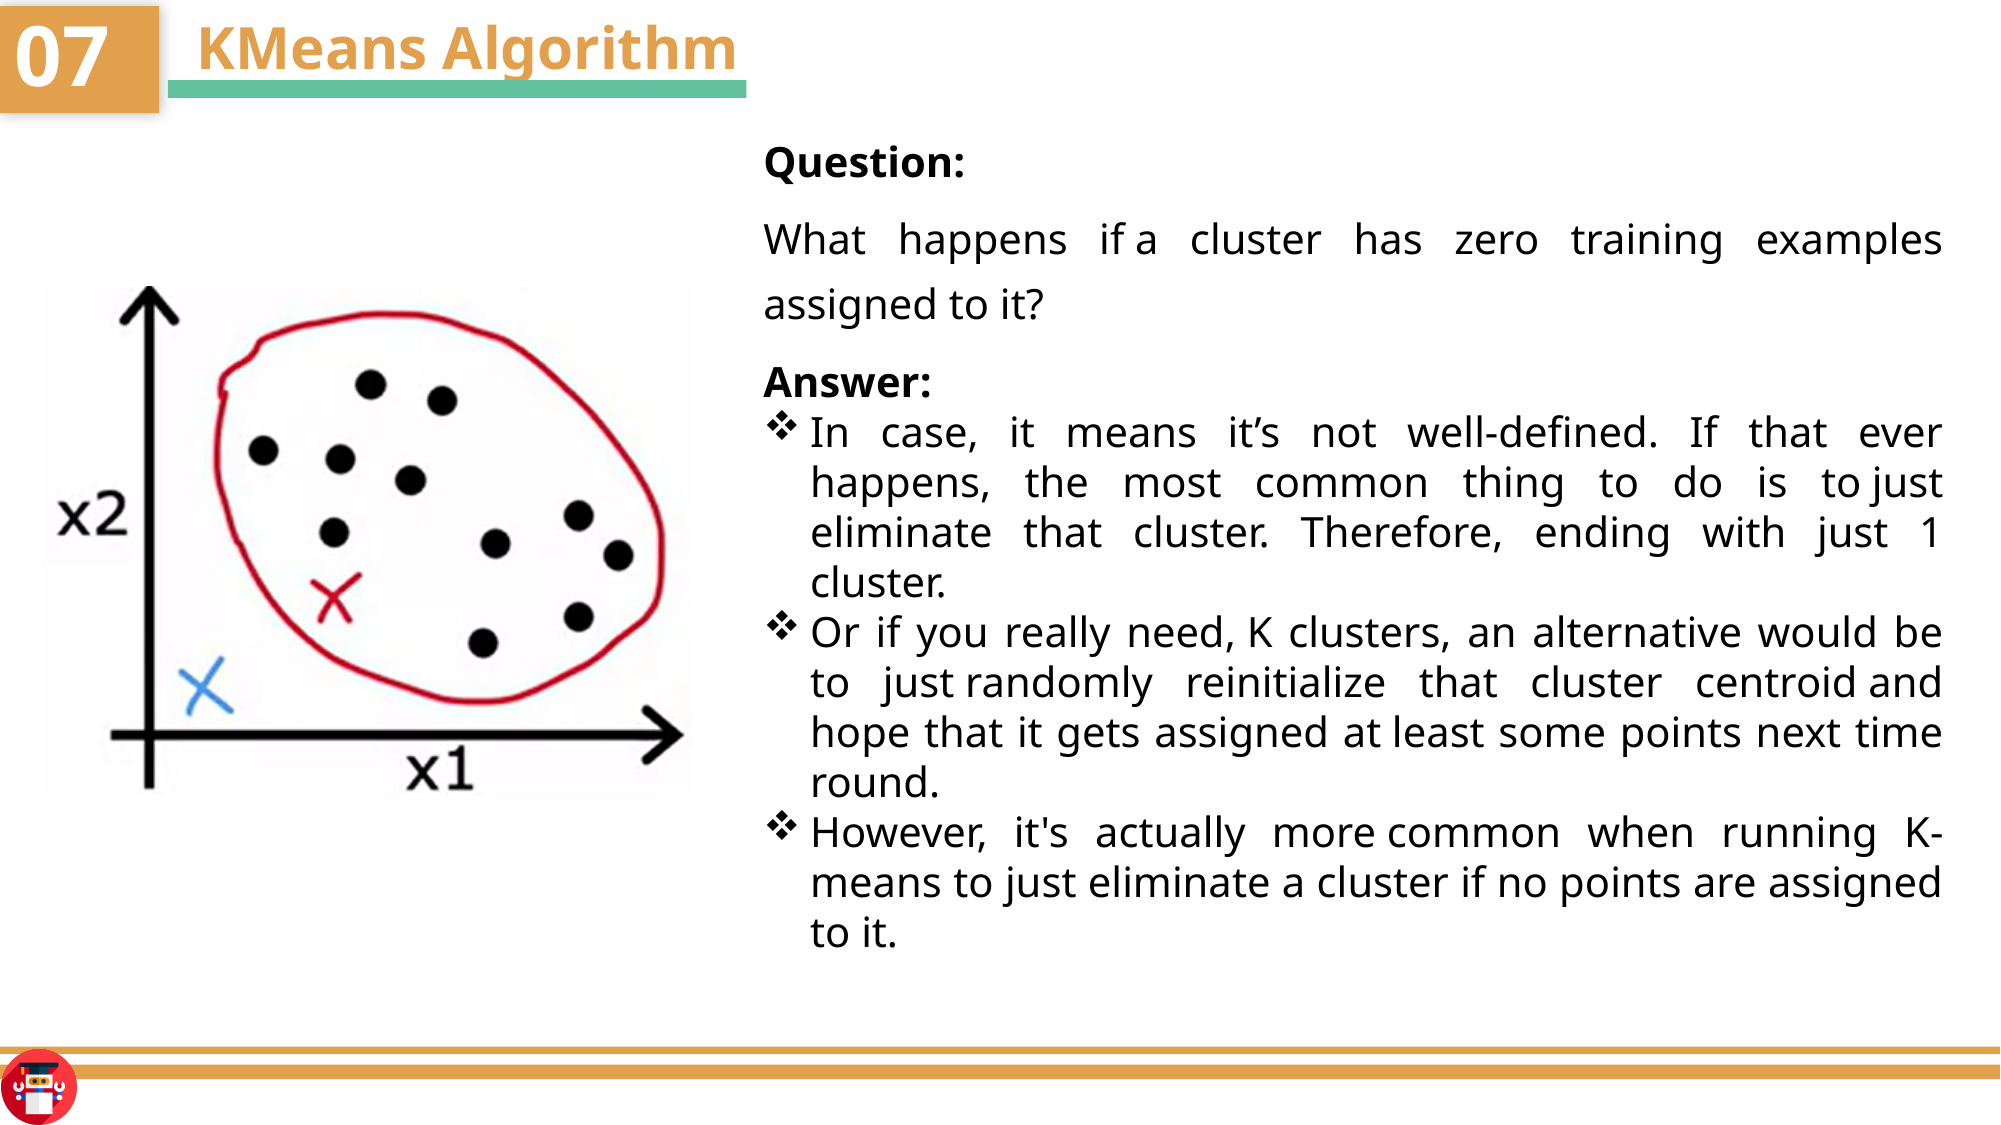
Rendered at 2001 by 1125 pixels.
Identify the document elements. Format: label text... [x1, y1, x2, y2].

picture [42, 286, 693, 795]
picture [1, 1049, 77, 1125]
list KMeans Algorithm [182, 0, 1238, 100]
list 07 [0, 6, 160, 114]
text_box [167, 79, 747, 99]
text_box Question: What happens if a cluster has zero training examples assigned to it? Answer: In case, it means it’s not well-defined. If that ever happens, the most common thing to do is to just eliminate that cluster. Therefore, ending with just 1 cluster. Or if you really need, K clusters, an alternative would be to just randomly reinitialize that cluster centroid and hope that it gets assigned at least some points next time round. However, it's actually more common when running K-means to just eliminate a cluster if no points are assigned to it. [748, 113, 1959, 1041]
